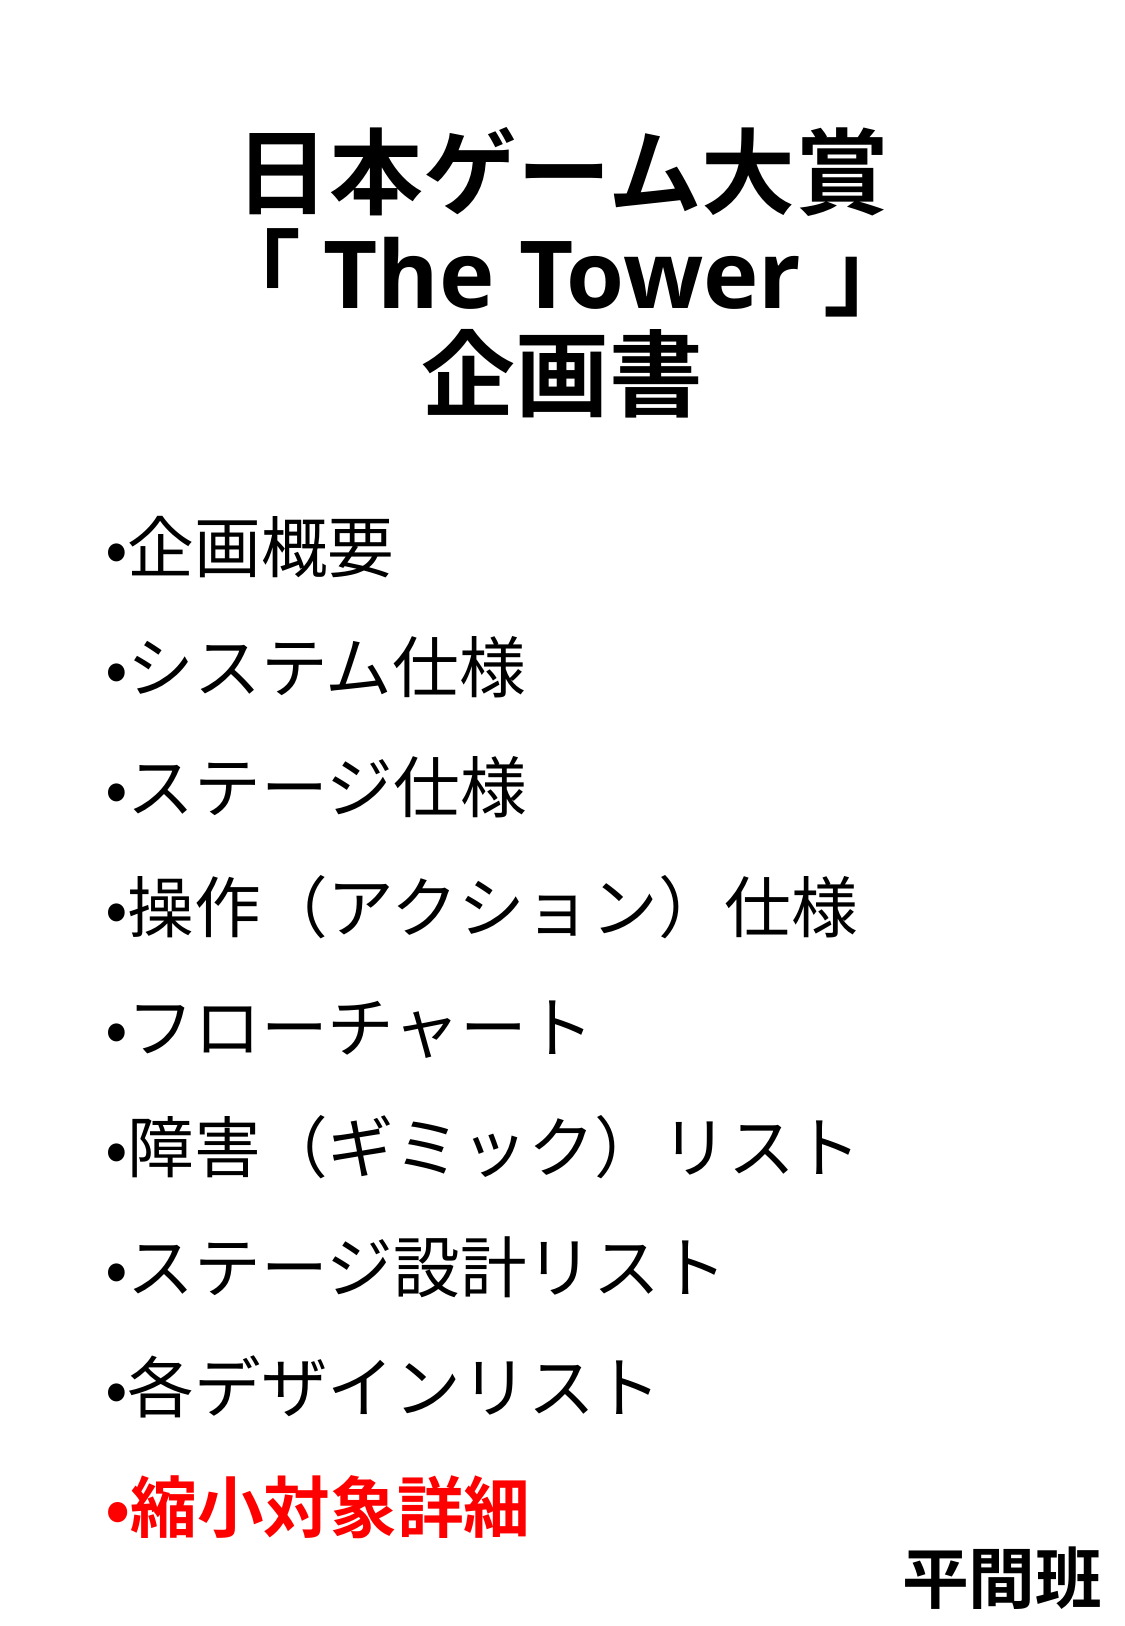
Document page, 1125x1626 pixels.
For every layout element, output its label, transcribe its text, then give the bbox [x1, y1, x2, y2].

title 日本ゲーム大賞 「The Tower」 企画書 [84, 113, 1041, 438]
text_box 平間班 [823, 1526, 1125, 1625]
text_box ・企画概要 ・システム仕様 ・ステージ仕様 ・操作（アクション）仕様 ・フローチャート ・障害（ギミック）リスト ・ステージ設計リスト ・各デザインリスト ・縮小対象詳細 [89, 458, 1035, 1550]
